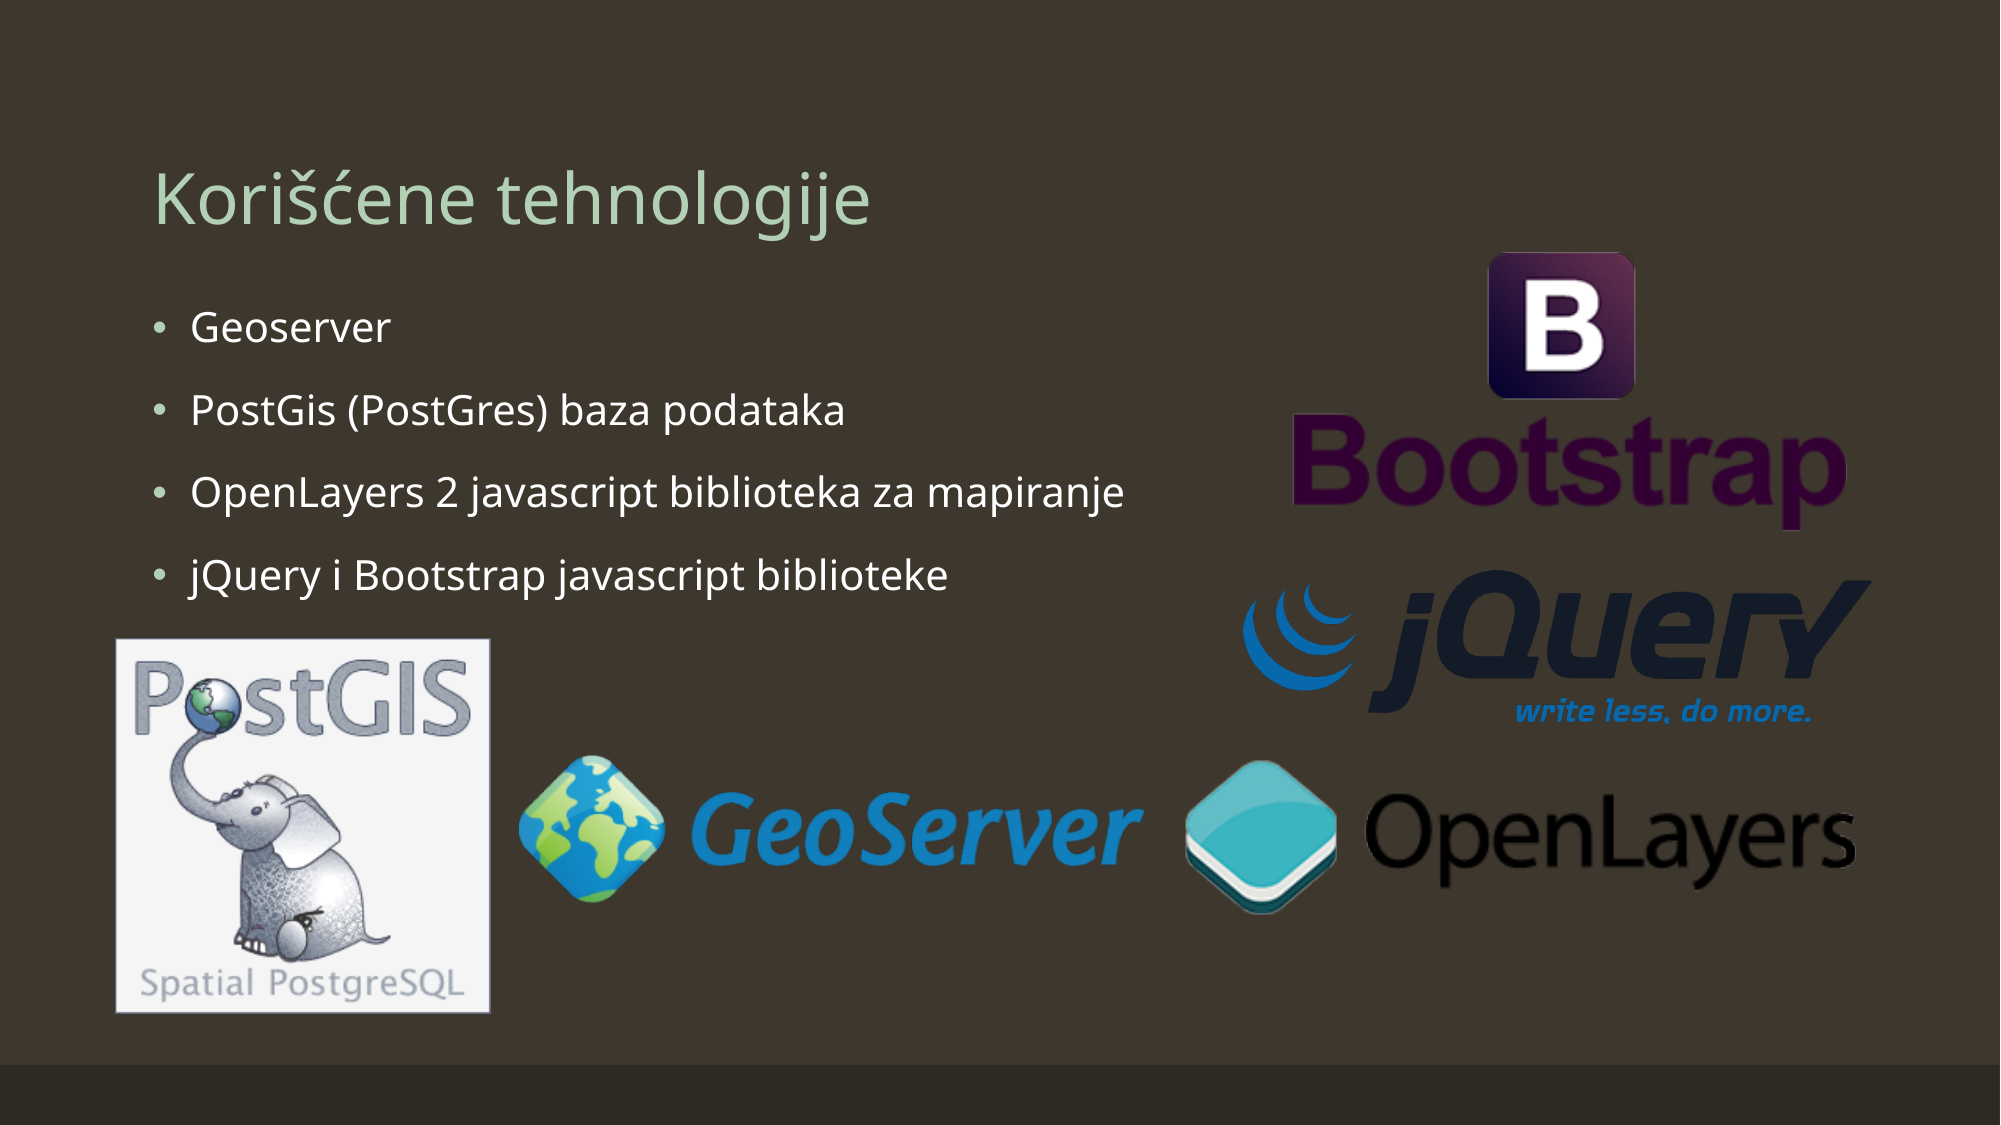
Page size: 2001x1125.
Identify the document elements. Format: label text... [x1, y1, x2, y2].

picture [1212, 225, 1936, 559]
picture [1243, 570, 1872, 724]
picture [1174, 755, 1904, 925]
picture [115, 638, 491, 1014]
picture [519, 755, 1145, 904]
list Geoserver PostGis (PostGres) baza podataka OpenLayers 2 javascript biblioteka za mapiranje jQuery i Bootstrap javascript biblioteke [137, 299, 1863, 1014]
title Korišćene tehnologije [137, 59, 1863, 248]
